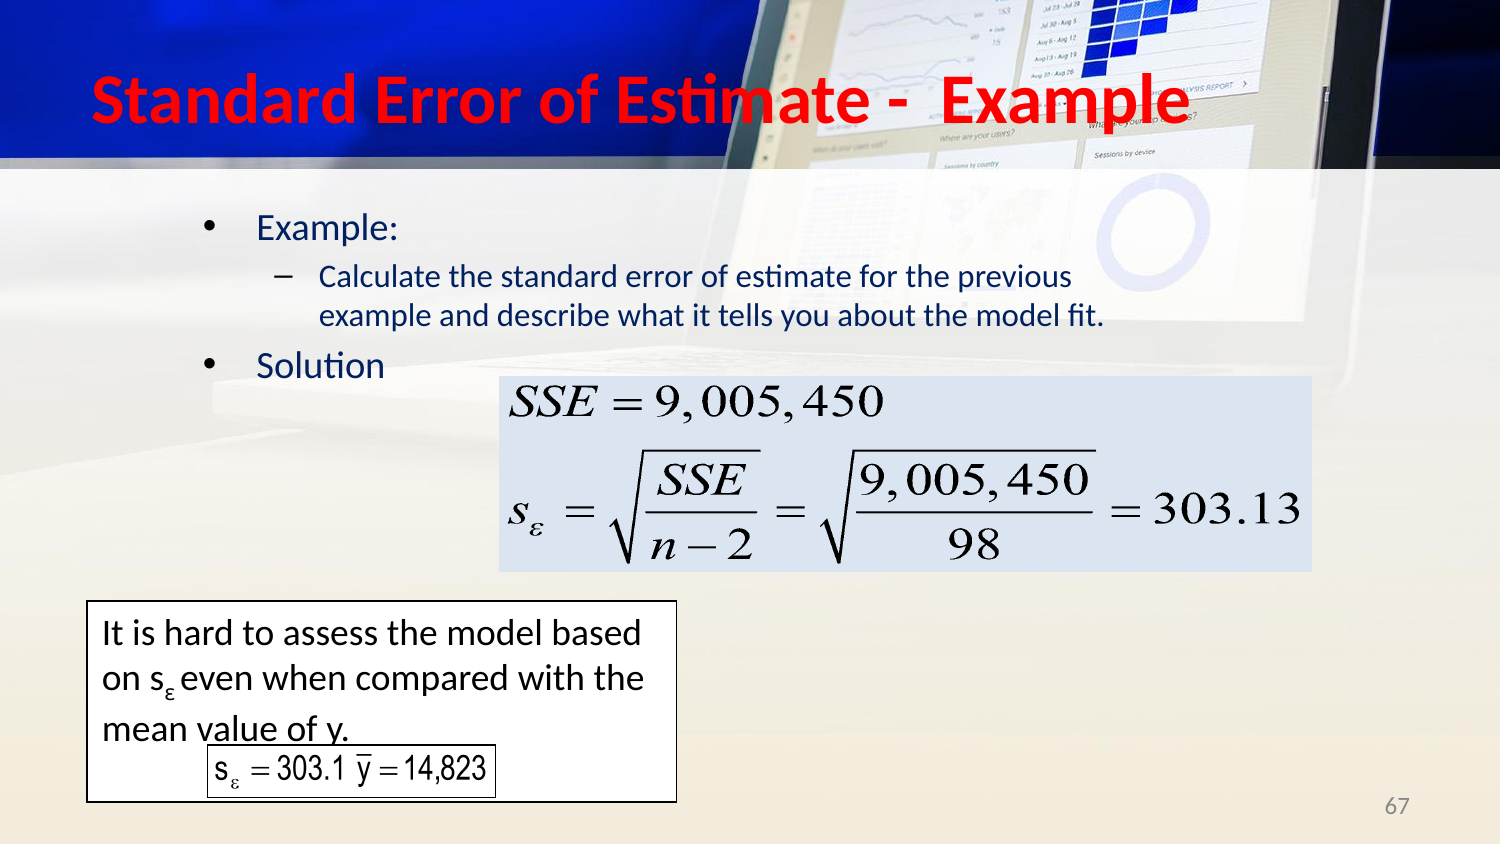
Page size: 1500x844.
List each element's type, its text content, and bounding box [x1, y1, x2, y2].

title Standard Error of Estimate - Example [44, 34, 1250, 157]
picture [0, 0, 1500, 844]
list Example: Calculate the standard error of estimate for the previous example and describe what it tells you about the model fit. Solution [187, 194, 1145, 422]
slide_number ‹#› [1074, 782, 1425, 827]
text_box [86, 602, 677, 800]
